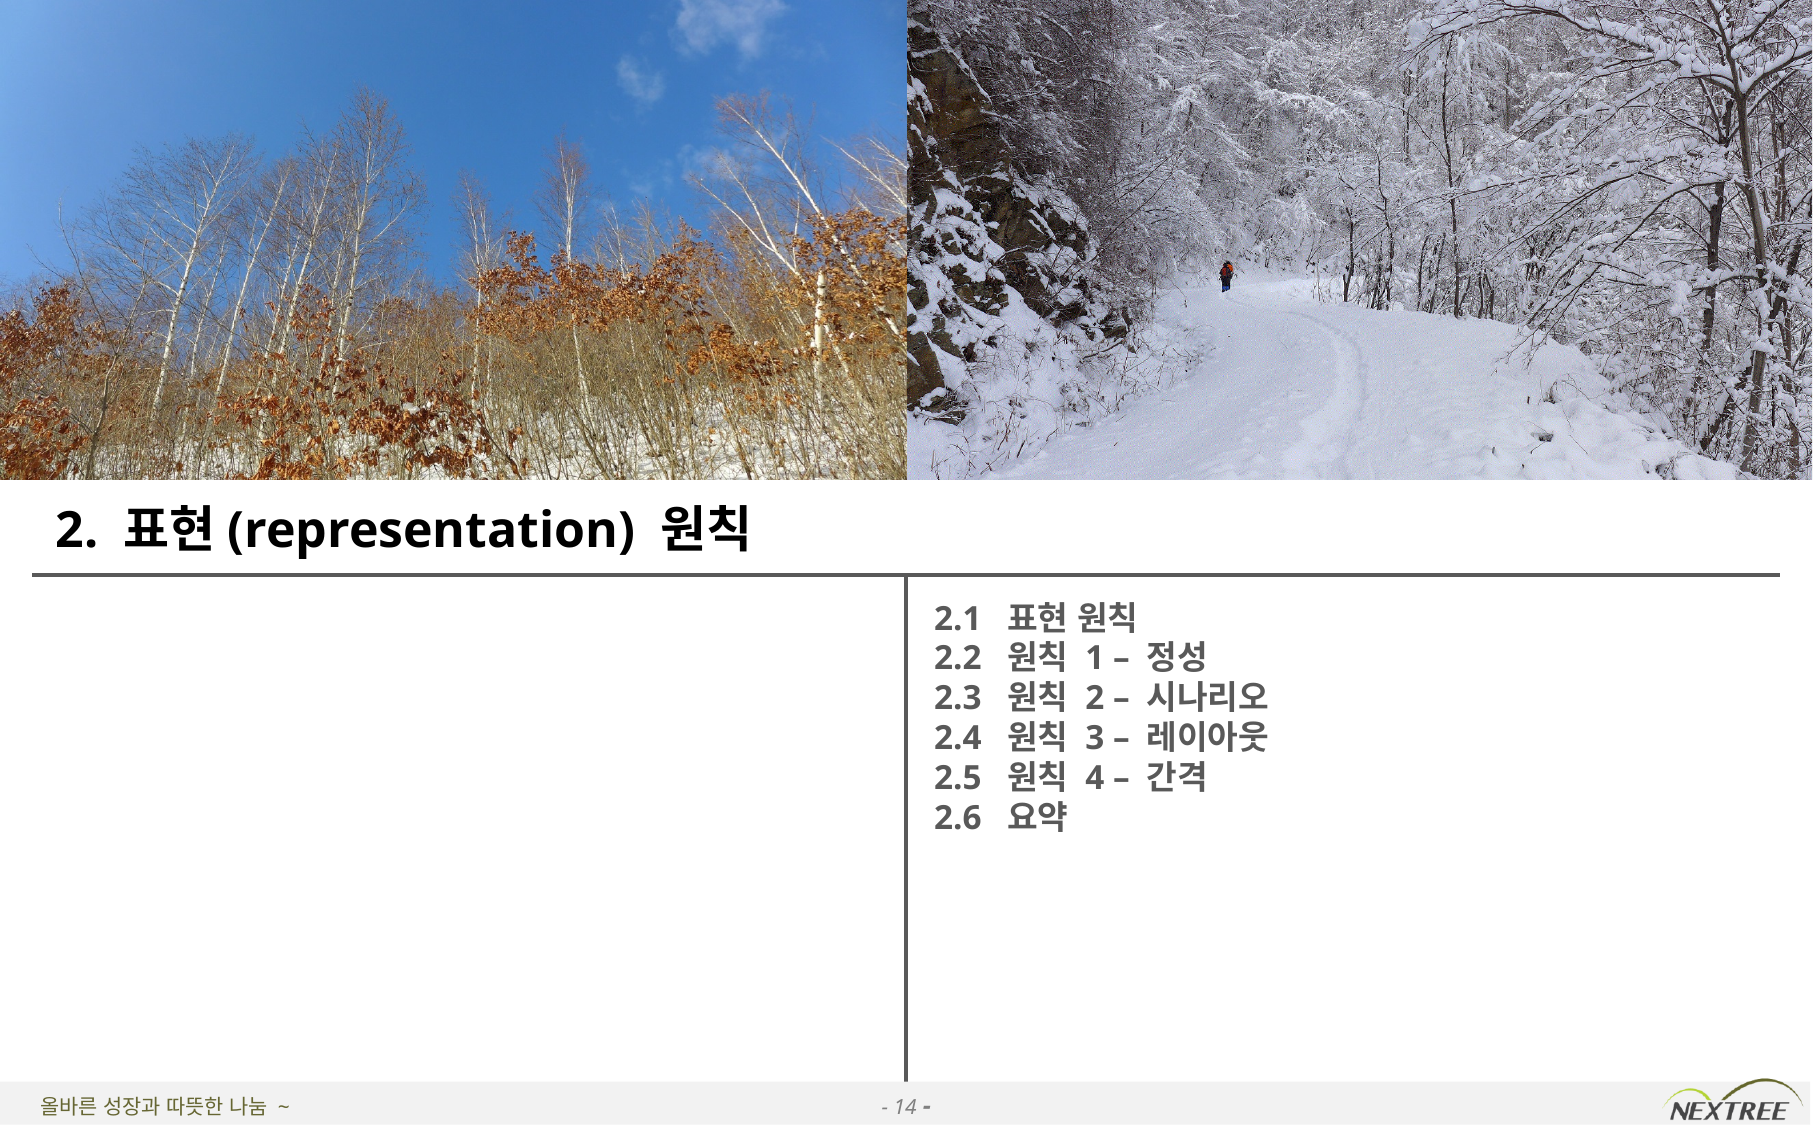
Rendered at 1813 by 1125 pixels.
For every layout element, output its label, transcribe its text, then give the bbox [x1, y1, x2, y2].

list 2.1 표현 원칙 2.2 원칙 1 – 정성 2.3 원칙 2 – 시나리오 2.4 원칙 3 – 레이아웃 2.5 원칙 4 – 간격 2.6 요약 [917, 588, 1793, 646]
picture [0, 0, 1813, 480]
title 2. 표현(representation) 원칙 [55, 479, 1702, 575]
picture [1662, 1078, 1804, 1122]
